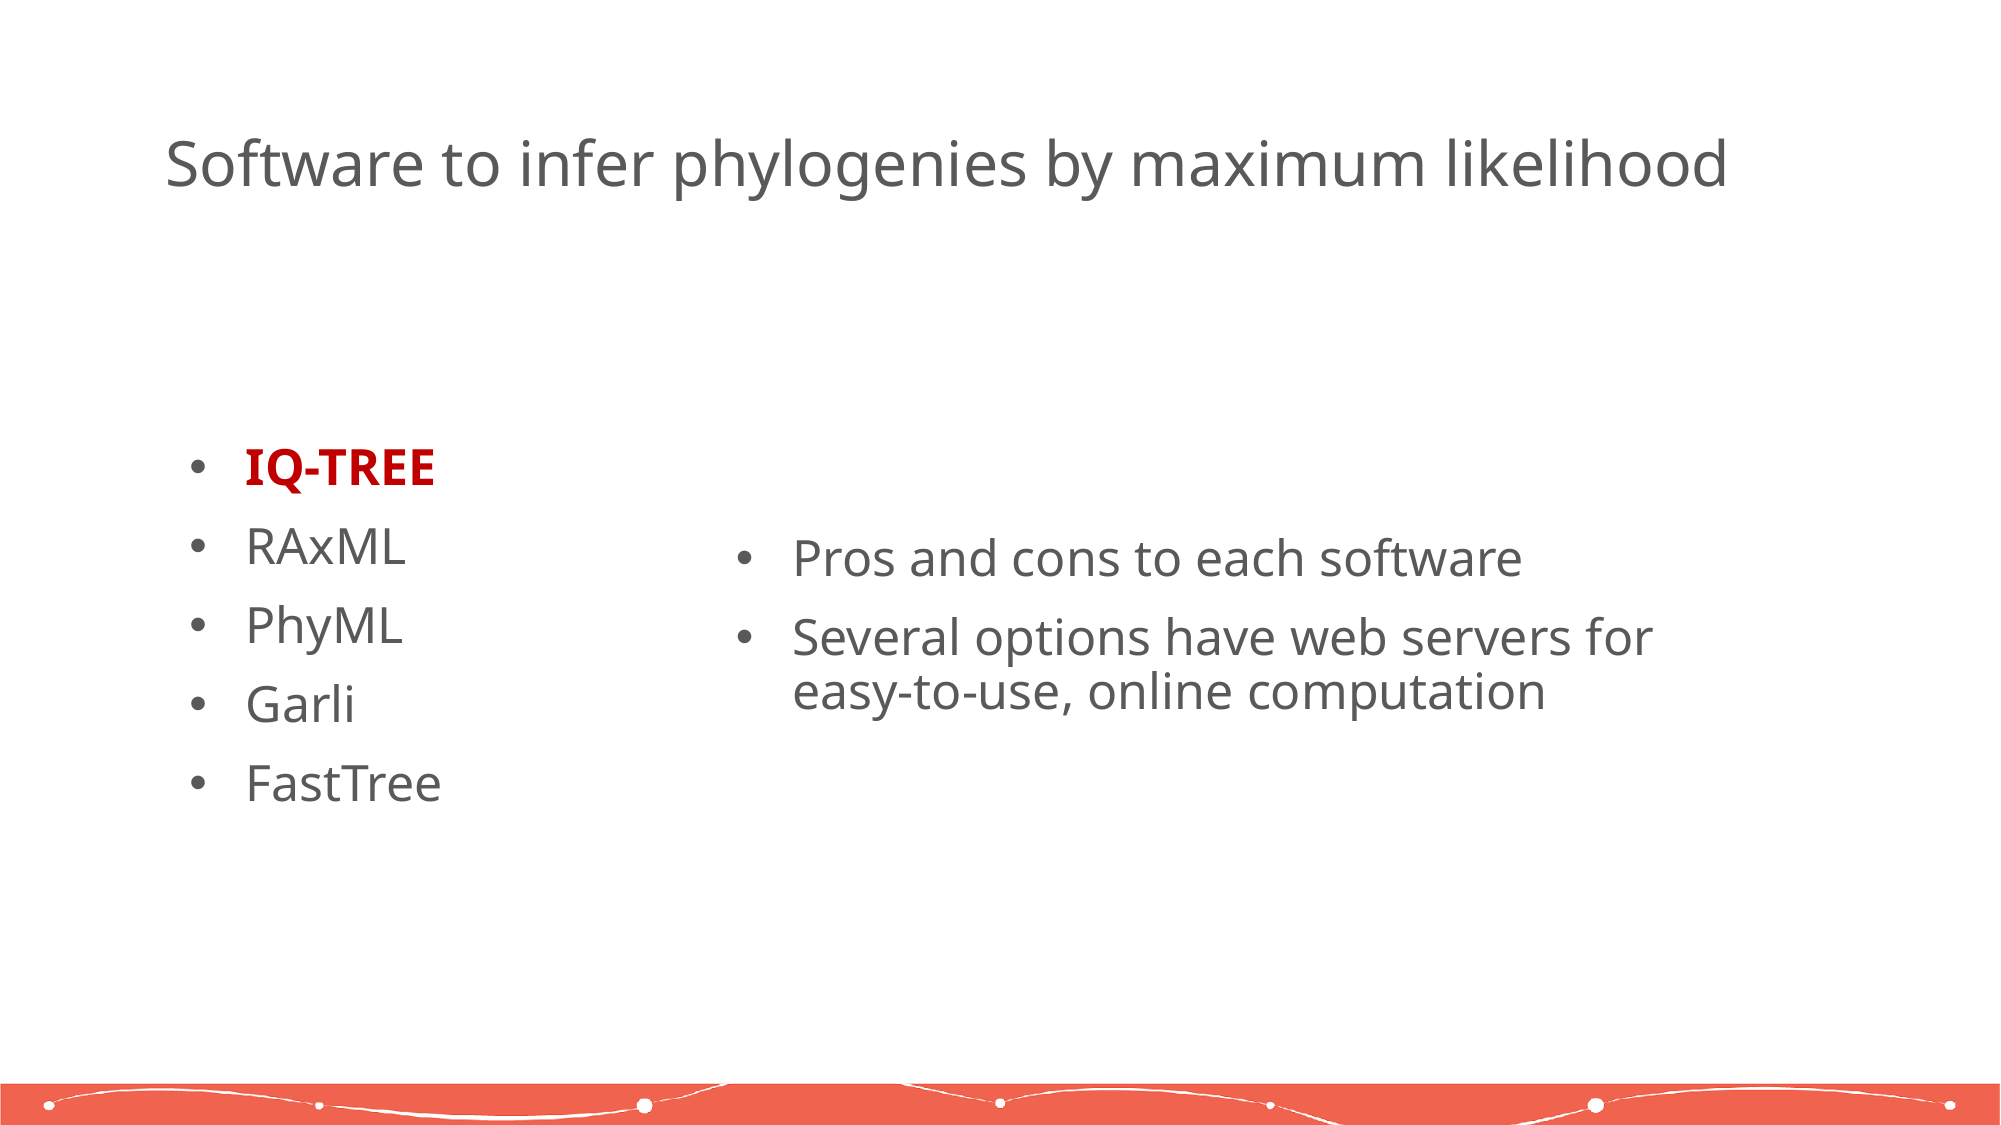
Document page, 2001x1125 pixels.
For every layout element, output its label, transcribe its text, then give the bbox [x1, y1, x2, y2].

picture [0, 1083, 2000, 1125]
title Software to infer phylogenies by maximum likelihood [150, 64, 1862, 208]
text_box IQ-TREE RAxML PhyML Garli FastTree [174, 237, 720, 1016]
text_box Pros and cons to each software Several options have web servers for easy-to-use, online computation [720, 237, 1731, 1016]
